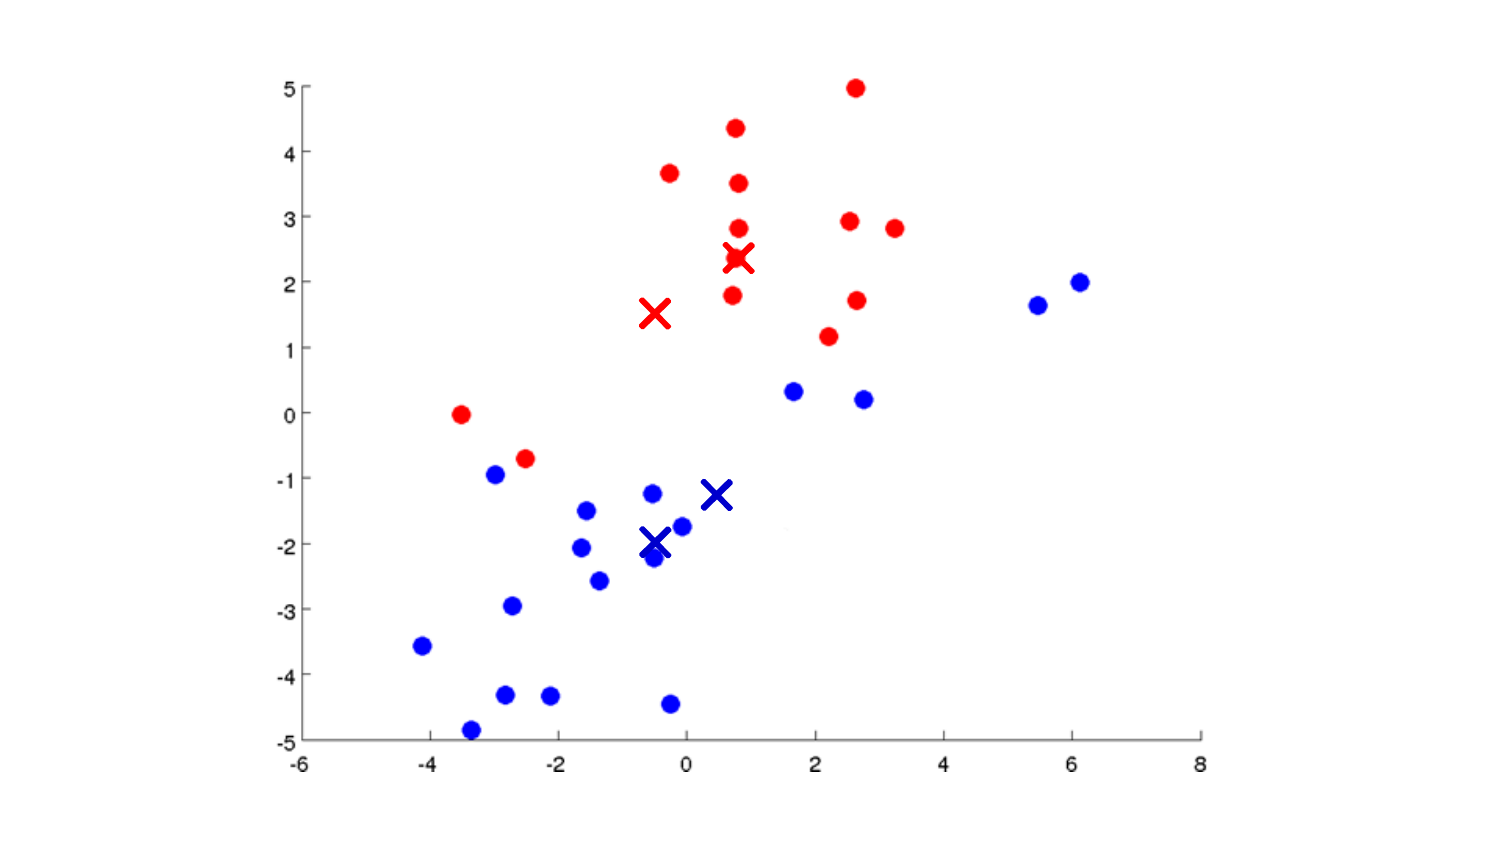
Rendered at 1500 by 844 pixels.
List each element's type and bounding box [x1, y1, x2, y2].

picture [275, 71, 1211, 773]
